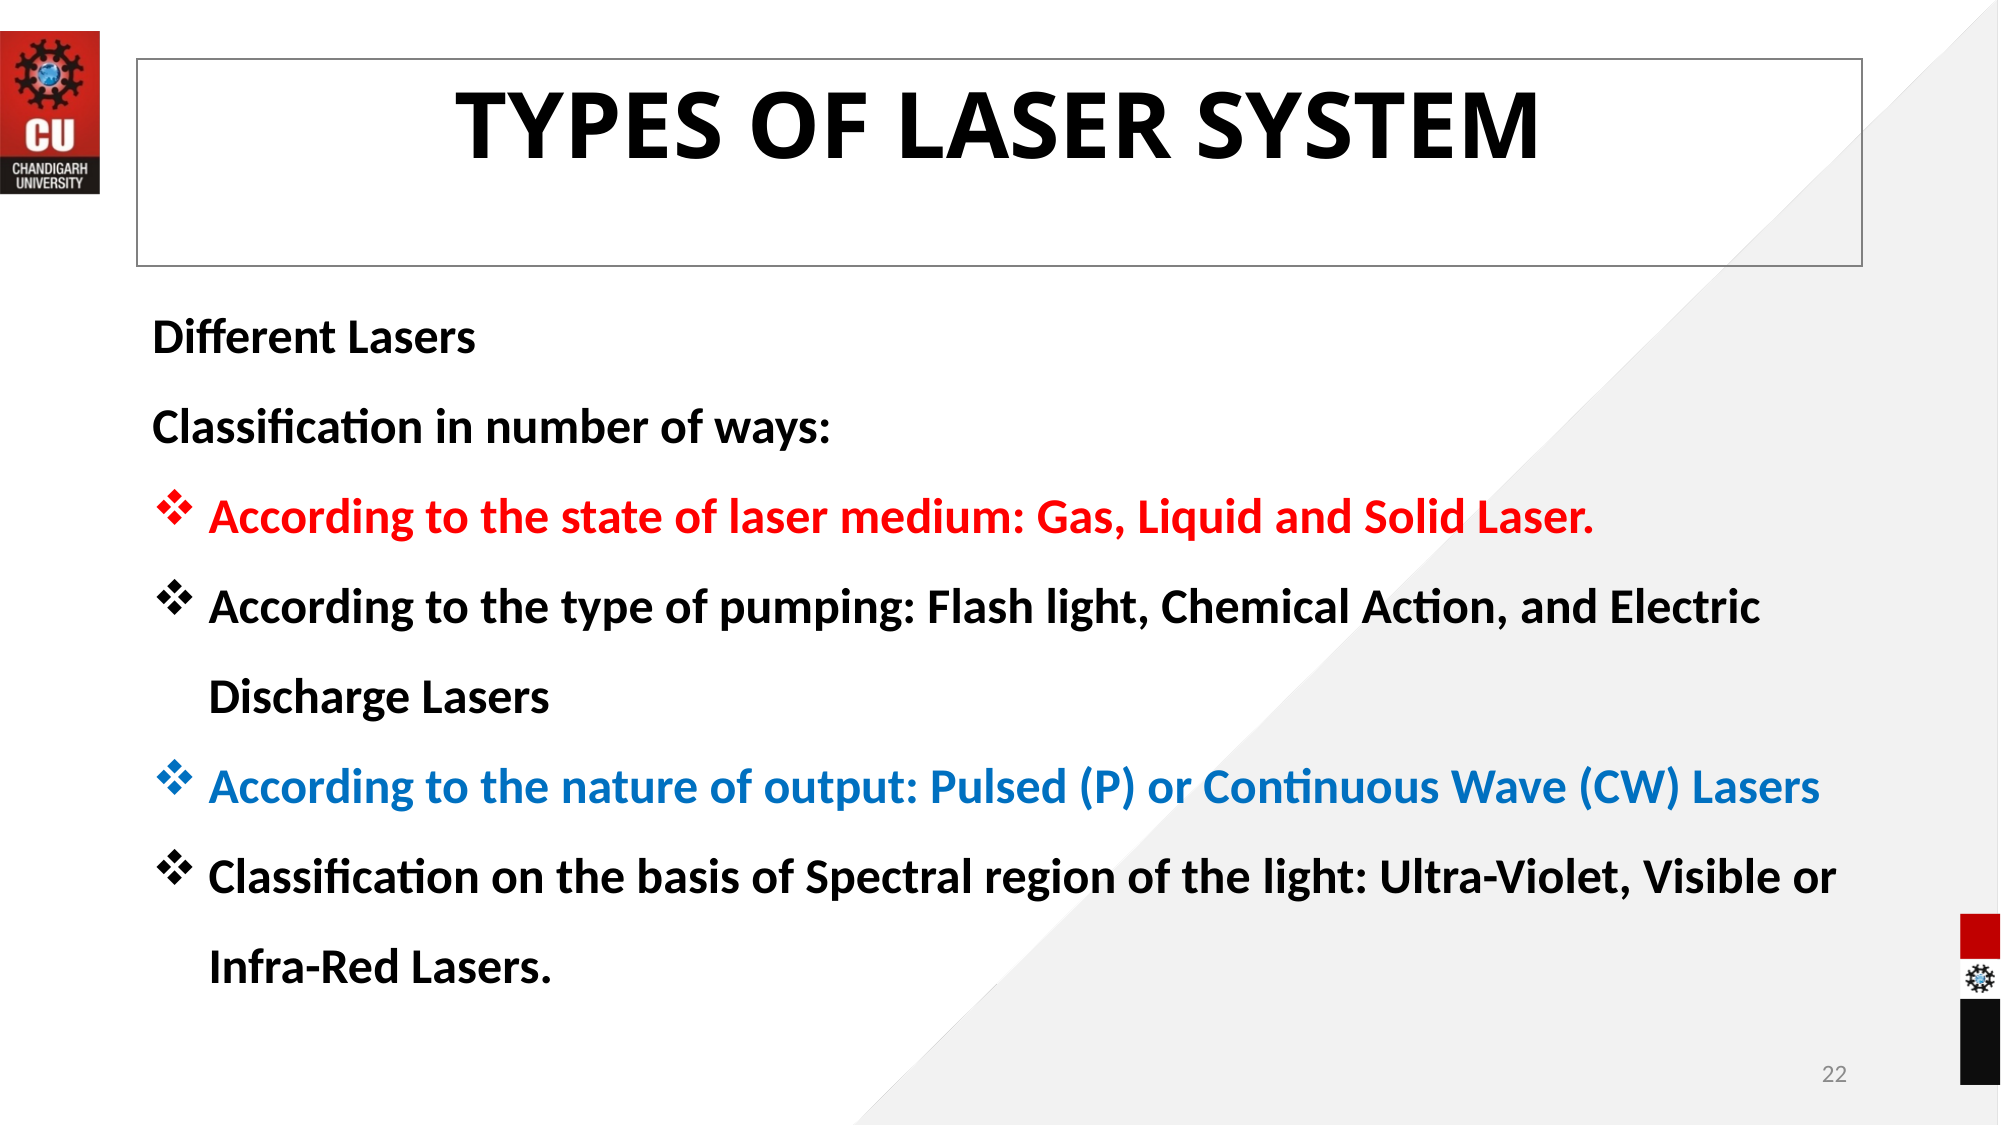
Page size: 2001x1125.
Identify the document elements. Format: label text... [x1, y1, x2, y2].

text_box TYPES OF LASER SYSTEM [439, 59, 1561, 184]
slide_number 22 [1412, 1042, 1863, 1103]
picture [0, 0, 2001, 1125]
text_box [136, 58, 1863, 267]
text_box Different Lasers Classification in number of ways: According to the state of laser medium: Gas, Liquid and Solid Laser. According to the type of pumping: Flash light, Chemical Action, and Electric Discharge Lasers According to the nature of output: Pulsed (P) or Continuous Wave (CW) Lasers Classification on the basis of Spectral region of the light: Ultra-Violet, Visible or Infra-Red Lasers. [137, 266, 1876, 1002]
